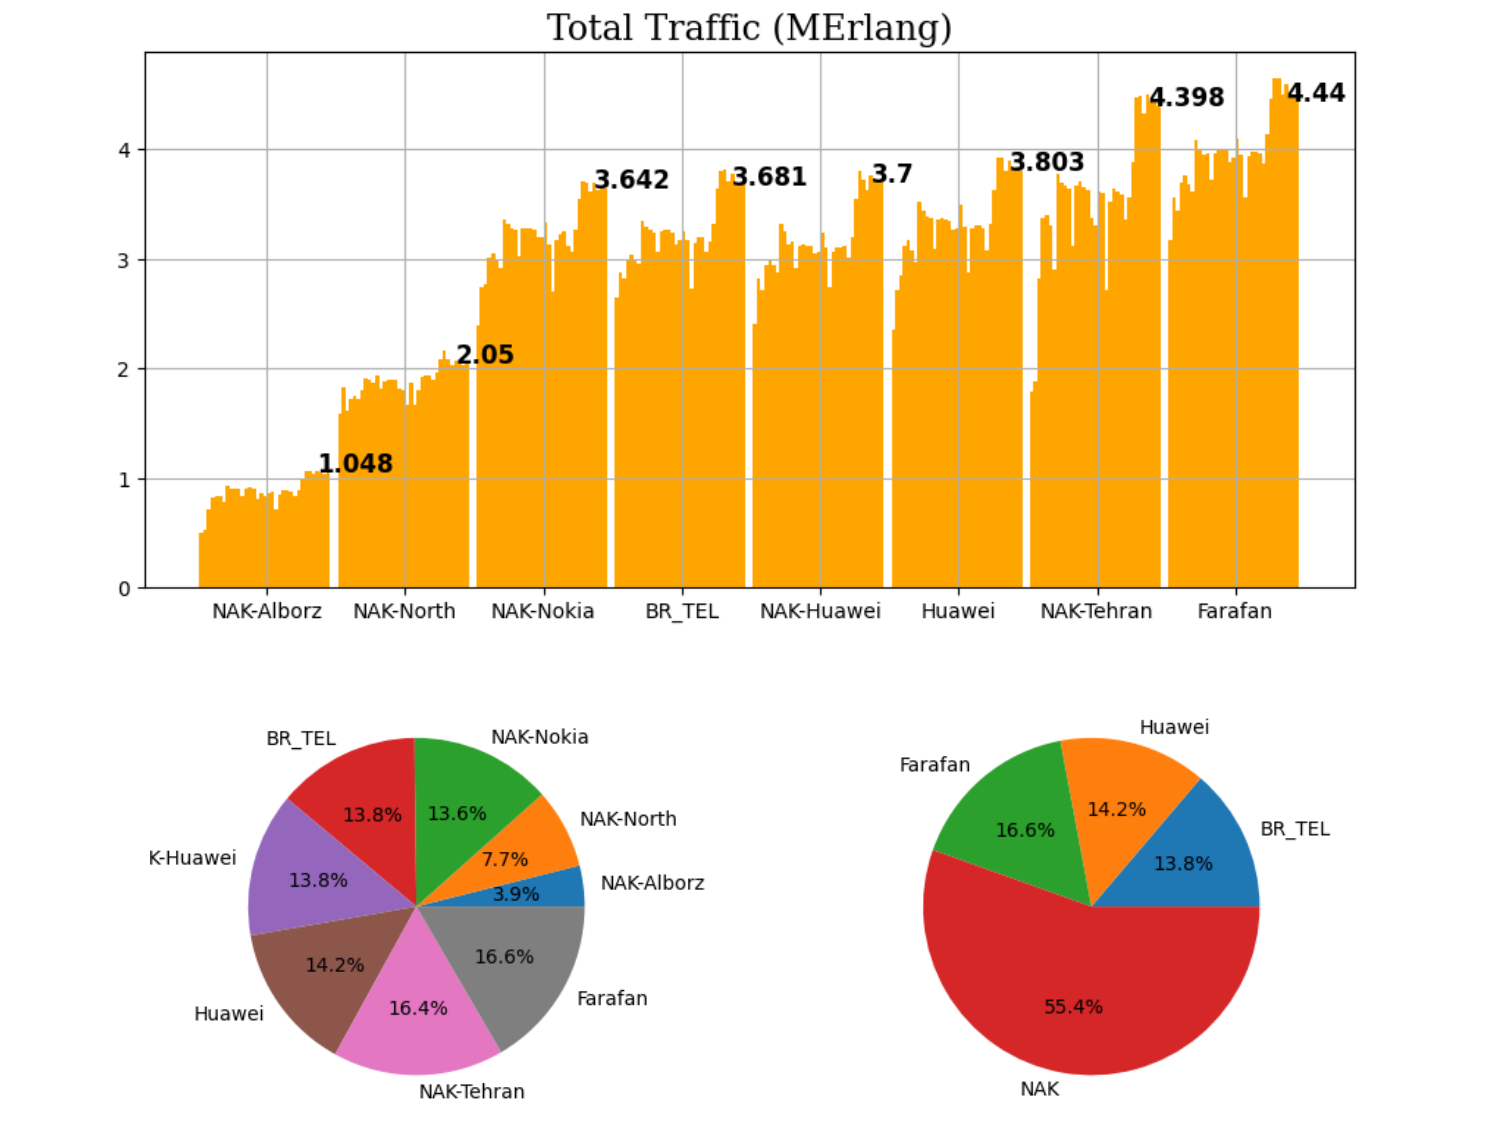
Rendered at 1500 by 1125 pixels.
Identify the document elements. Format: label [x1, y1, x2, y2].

picture [67, 0, 1418, 1119]
